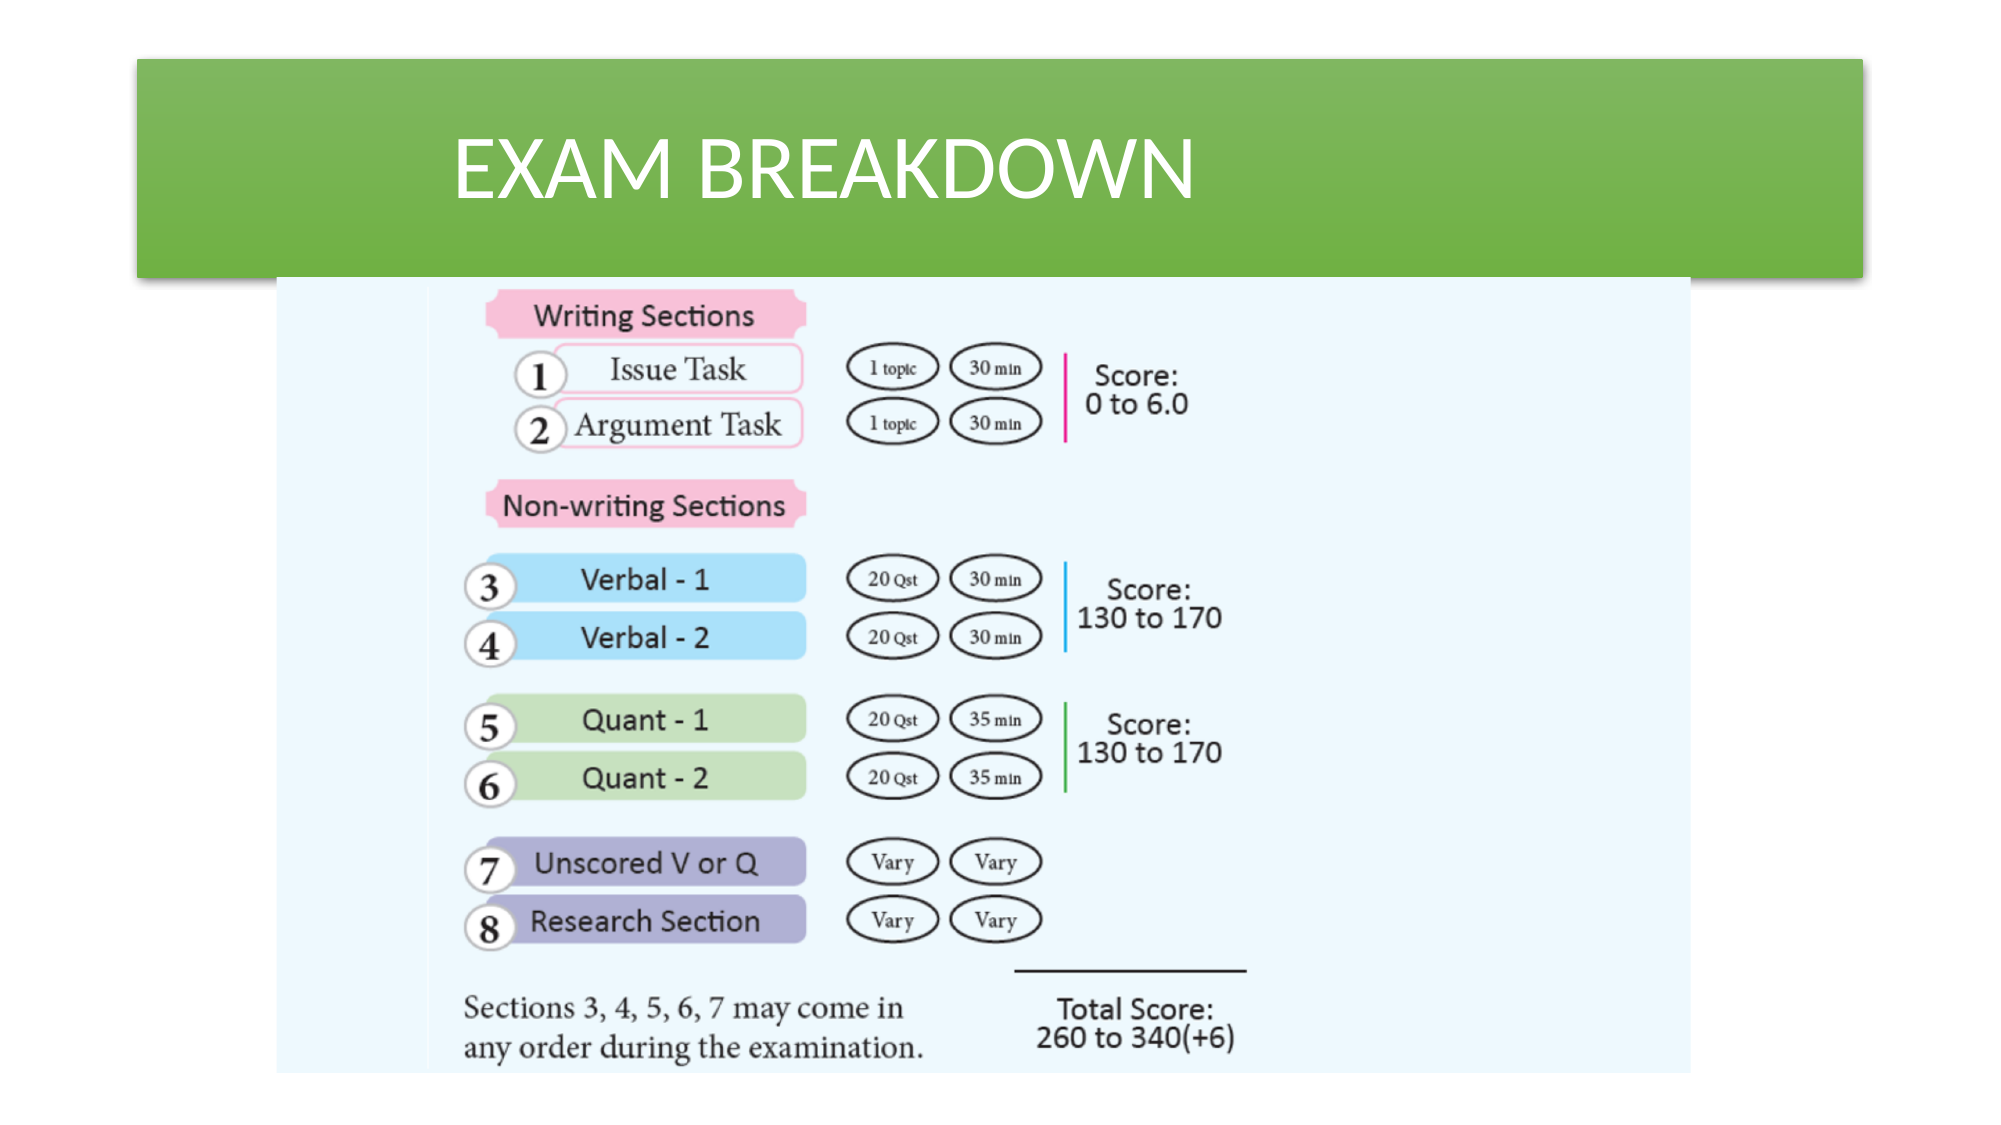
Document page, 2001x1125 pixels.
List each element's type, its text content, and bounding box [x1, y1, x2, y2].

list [276, 277, 1691, 1073]
title EXAM BREAKDOWN [137, 59, 1863, 278]
